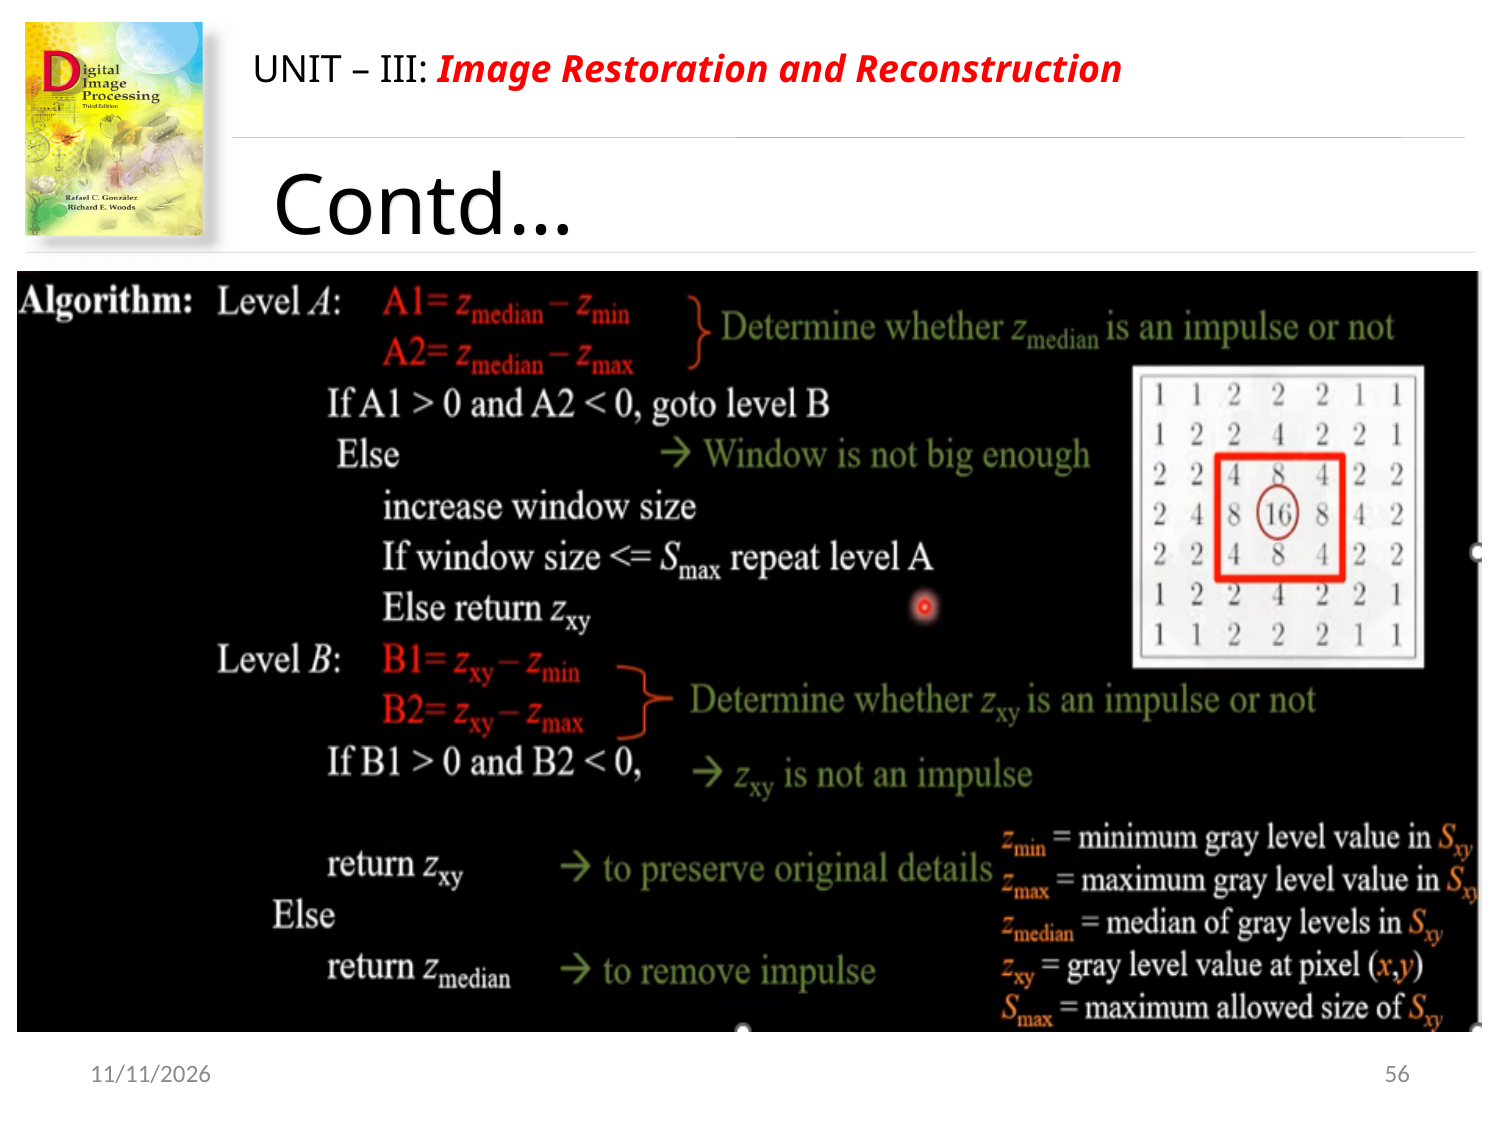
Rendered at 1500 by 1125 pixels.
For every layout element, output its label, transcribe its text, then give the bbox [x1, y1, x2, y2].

text_box UNIT – III: Image Restoration and Reconstruction [237, 37, 1388, 98]
picture [24, 22, 233, 263]
text_box 9/25/2023 [75, 1042, 425, 1103]
slide_number 56 [1074, 1042, 1425, 1103]
picture [17, 271, 1483, 1033]
text_box Contd… [258, 143, 1242, 259]
